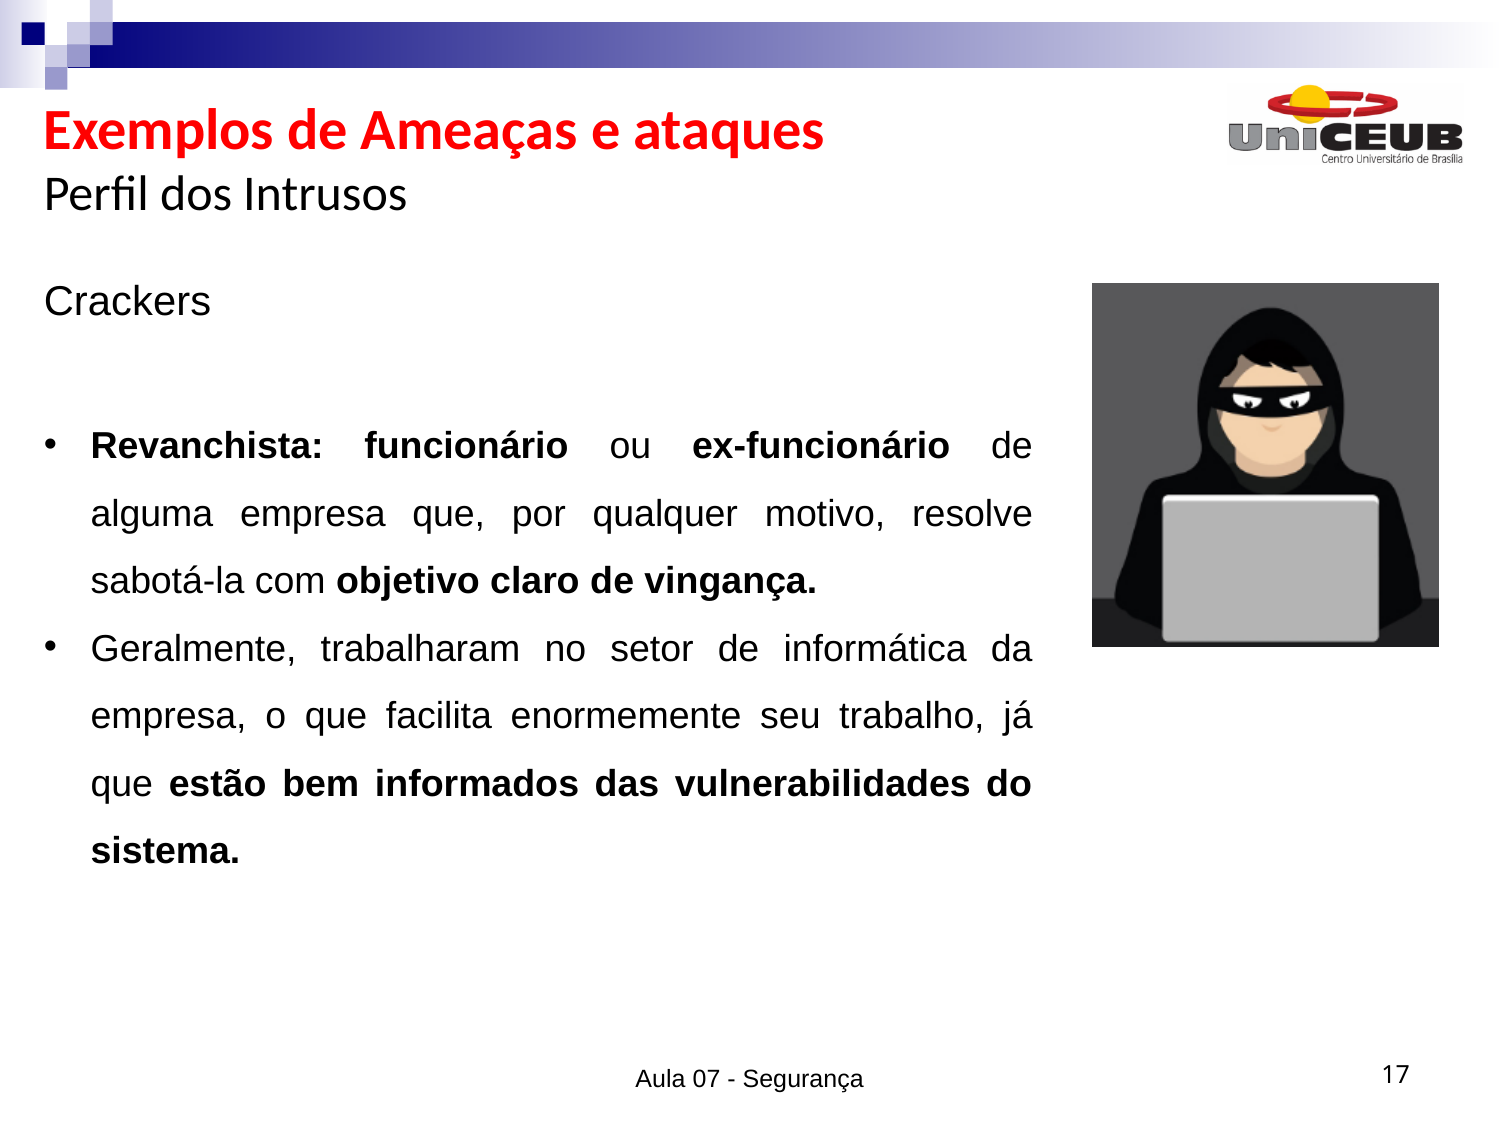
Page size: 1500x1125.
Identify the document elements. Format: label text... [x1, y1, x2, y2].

slide_number 17 [1074, 1025, 1425, 1100]
picture [1227, 83, 1464, 165]
text_box Crackers Revanchista: funcionário ou ex-funcionário de alguma empresa que, por qualquer motivo, resolve sabotá-la com objetivo claro de vingança. Geralmente, trabalharam no setor de informática da empresa, o que facilita enormemente seu trabalho, já que estão bem informados das vulnerabilidades do sistema. [28, 241, 1048, 885]
text_box Exemplos de Ameaças e ataques Perfil dos Intrusos [28, 83, 1321, 230]
picture [1092, 283, 1440, 648]
footer Aula 07 - Segurança [512, 1025, 988, 1100]
